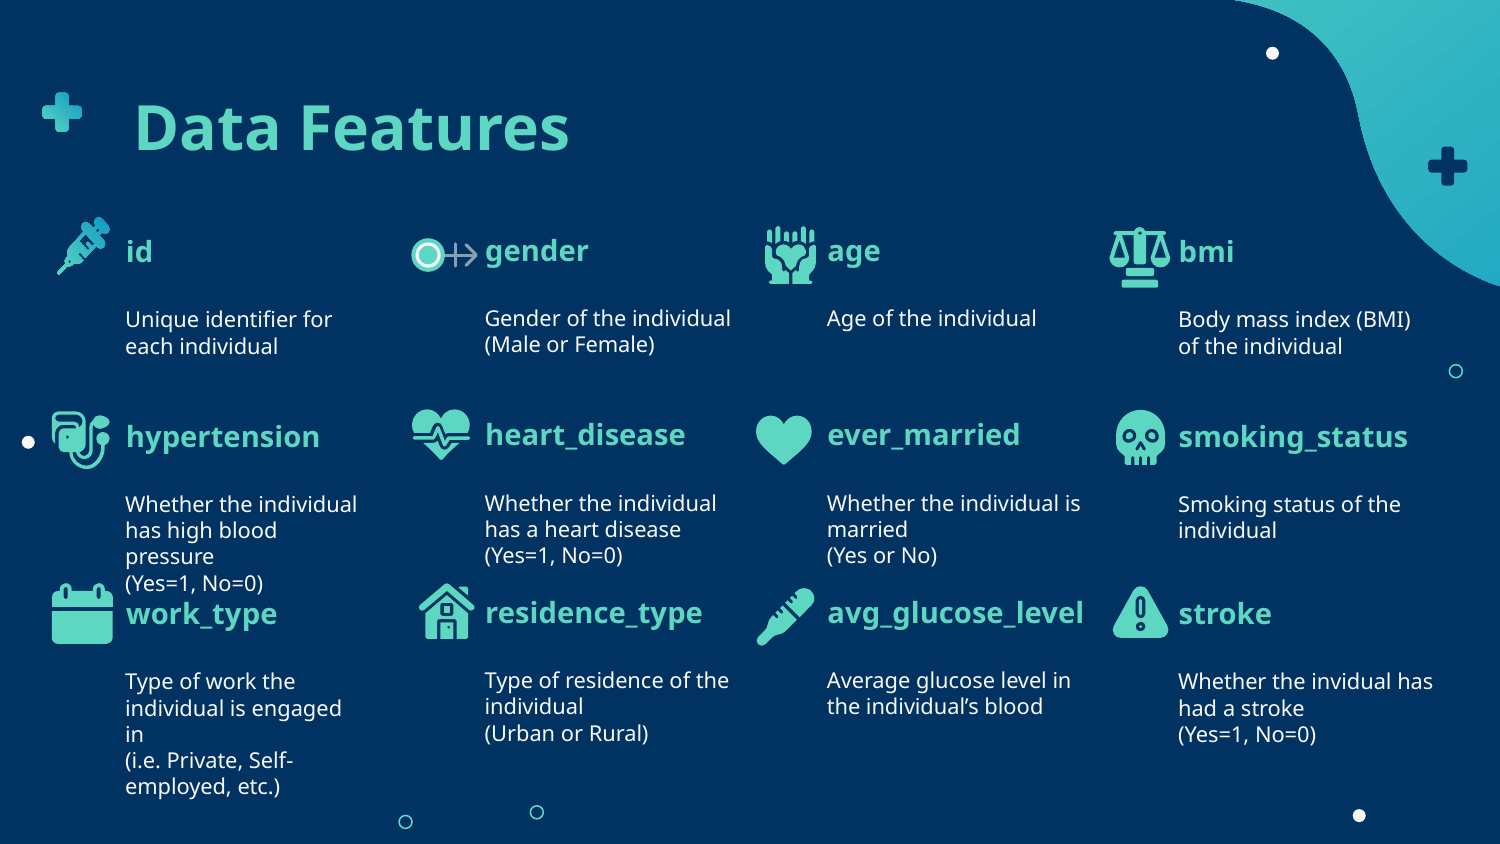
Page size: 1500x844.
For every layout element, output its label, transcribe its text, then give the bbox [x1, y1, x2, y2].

text_box work_type [110, 561, 380, 645]
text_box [418, 582, 476, 640]
text_box avg_glucose_level [812, 560, 1109, 644]
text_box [764, 225, 817, 285]
text_box gender [470, 198, 766, 282]
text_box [411, 238, 477, 272]
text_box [755, 587, 815, 646]
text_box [1115, 409, 1166, 466]
text_box [51, 411, 110, 470]
text_box Gender of the individual (Male or Female) [469, 289, 766, 384]
text_box age [812, 198, 1109, 282]
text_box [1110, 585, 1171, 639]
text_box heart_disease [470, 383, 766, 467]
text_box residence_type [470, 560, 766, 644]
text_box bmi [1163, 199, 1460, 284]
text_box Whether the individual has high blood pressure (Yes=1, No=0) [110, 475, 380, 561]
text_box Body mass index (BMI) of the individual [1163, 291, 1459, 384]
text_box Type of residence of the individual (Urban or Rural) [469, 651, 766, 746]
text_box [756, 415, 812, 465]
text_box [57, 216, 110, 275]
text_box Type of work the individual is engaged in (i.e. Private, Self-employed, etc.) [110, 652, 380, 747]
text_box stroke [1163, 561, 1460, 645]
text_box smoking_status [1163, 384, 1460, 468]
text_box Smoking status of the individual [1163, 475, 1459, 561]
text_box ever_married [812, 383, 1109, 467]
text_box Whether the individual is married (Yes or No) [811, 474, 1108, 569]
subtitle id [110, 199, 380, 284]
title Data Features [118, 72, 1382, 167]
text_box Average glucose level in the individual’s blood [811, 651, 1108, 746]
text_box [51, 582, 114, 645]
text_box Age of the individual [811, 289, 1108, 384]
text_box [411, 409, 471, 461]
text_box Whether the invidual has had a stroke (Yes=1, No=0) [1163, 652, 1459, 747]
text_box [1109, 226, 1171, 288]
text_box Whether the individual has a heart disease (Yes=1, No=0) [469, 474, 766, 569]
subtitle Unique identifier for each individual [110, 291, 380, 384]
text_box hypertension [110, 384, 380, 468]
